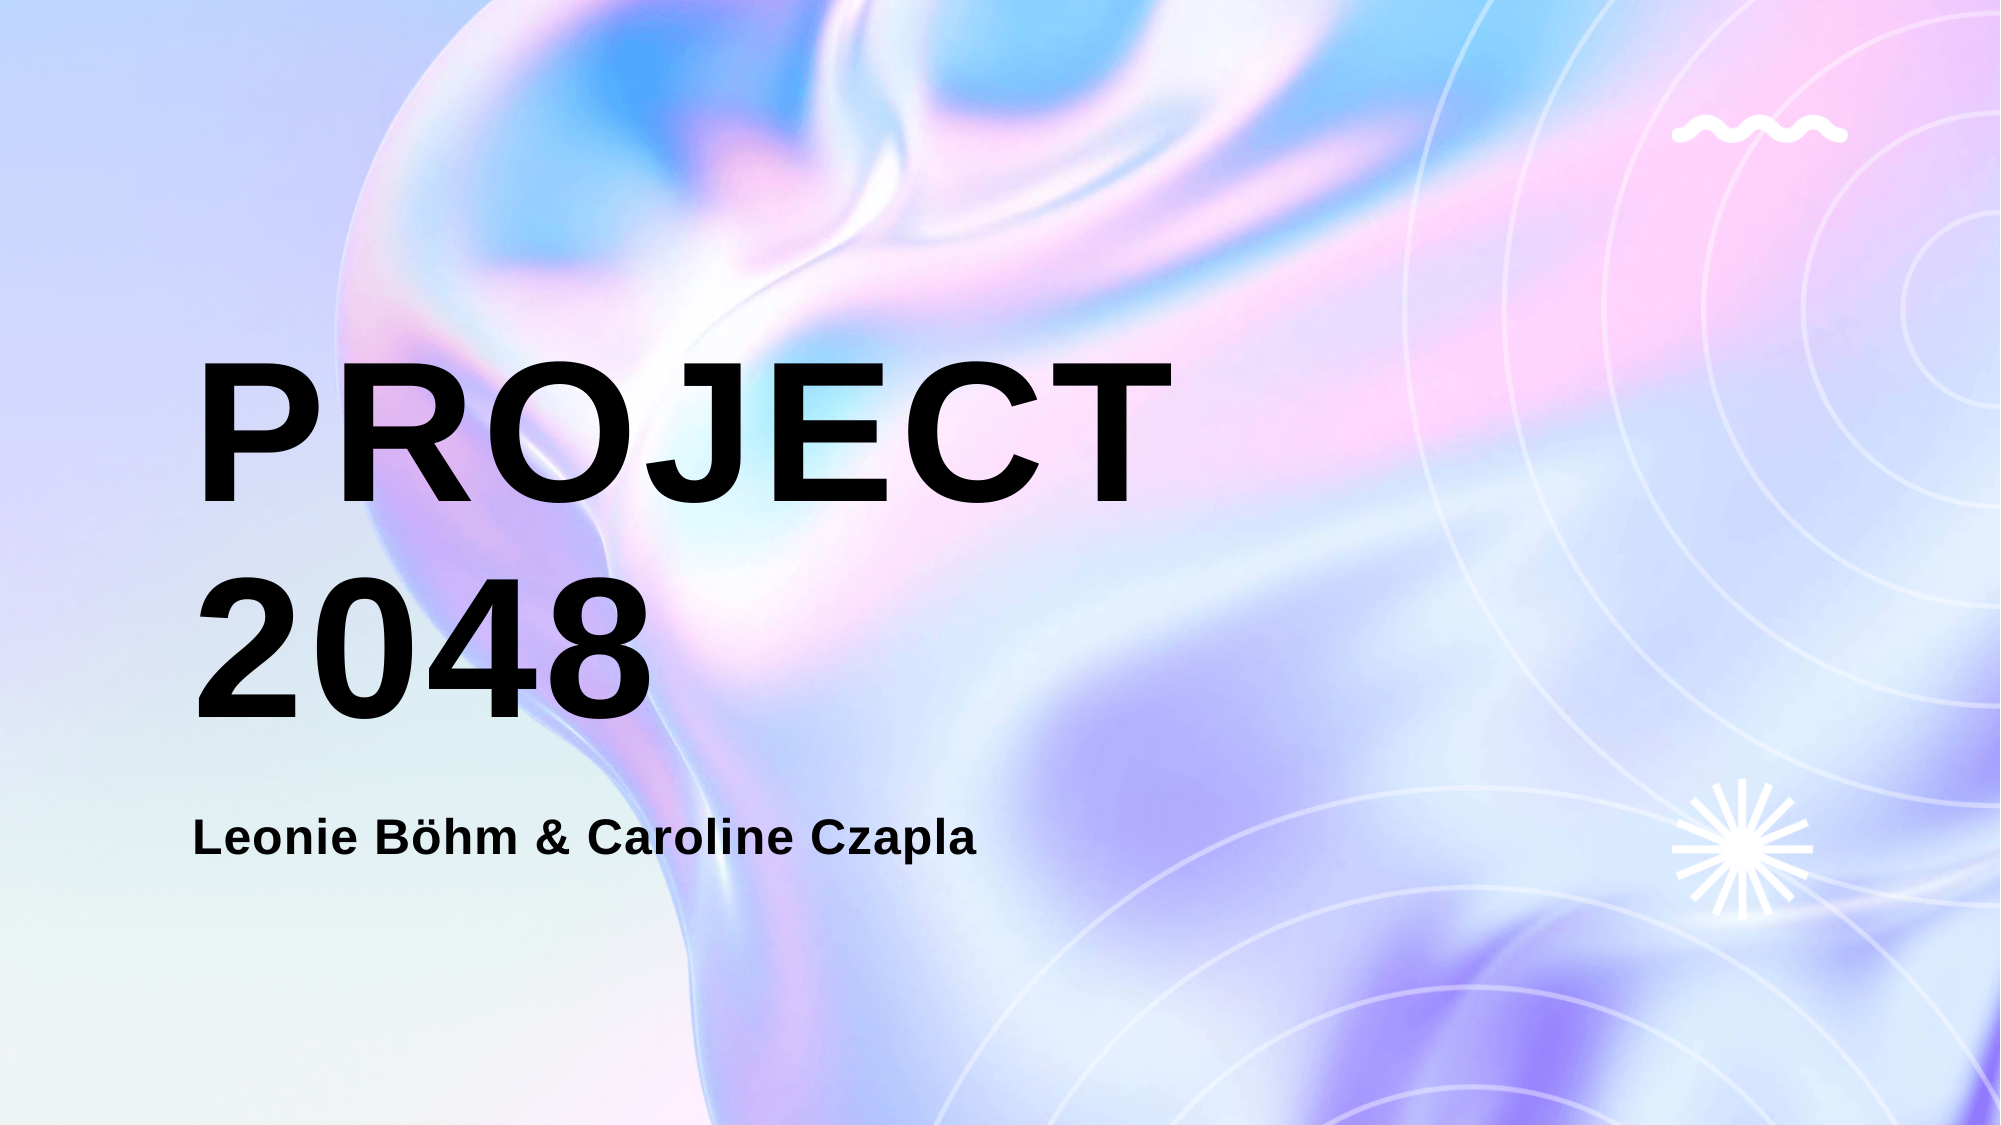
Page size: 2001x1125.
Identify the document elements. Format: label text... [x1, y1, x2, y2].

picture [0, 0, 2000, 1125]
title Project 2048 [176, 321, 1824, 738]
subtitle Leonie Böhm & Caroline Czapla [176, 803, 1824, 1014]
